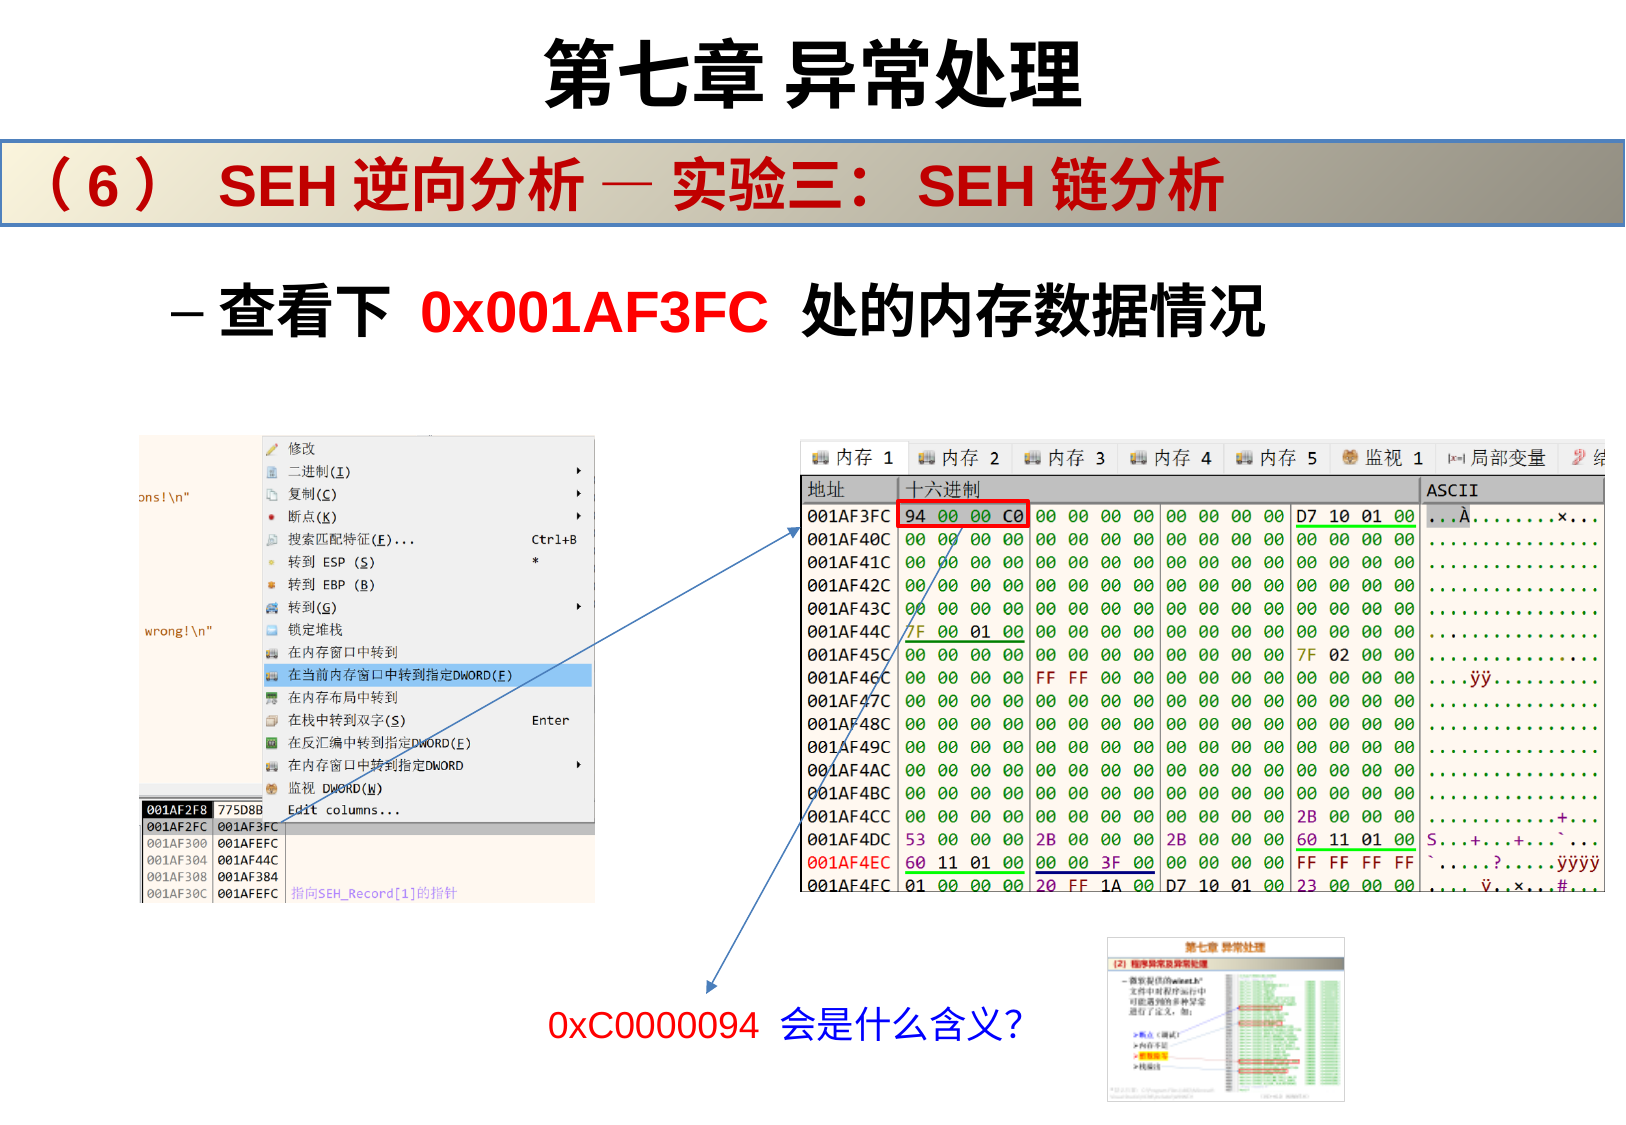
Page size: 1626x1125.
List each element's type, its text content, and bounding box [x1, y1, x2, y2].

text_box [705, 526, 964, 995]
list 查看下 0x001AF3FC 处的内存数据情况 [81, 267, 1544, 882]
text_box （6） SEH逆向分析 — 实验三：SEH链分析 [0, 139, 1625, 227]
picture [800, 439, 1605, 893]
title 第七章 异常处理 [81, 19, 1544, 126]
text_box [280, 526, 703, 823]
picture [139, 434, 595, 903]
text_box 0xC0000094 会是什么含义？ [533, 993, 1053, 1054]
picture [1108, 938, 1344, 1101]
